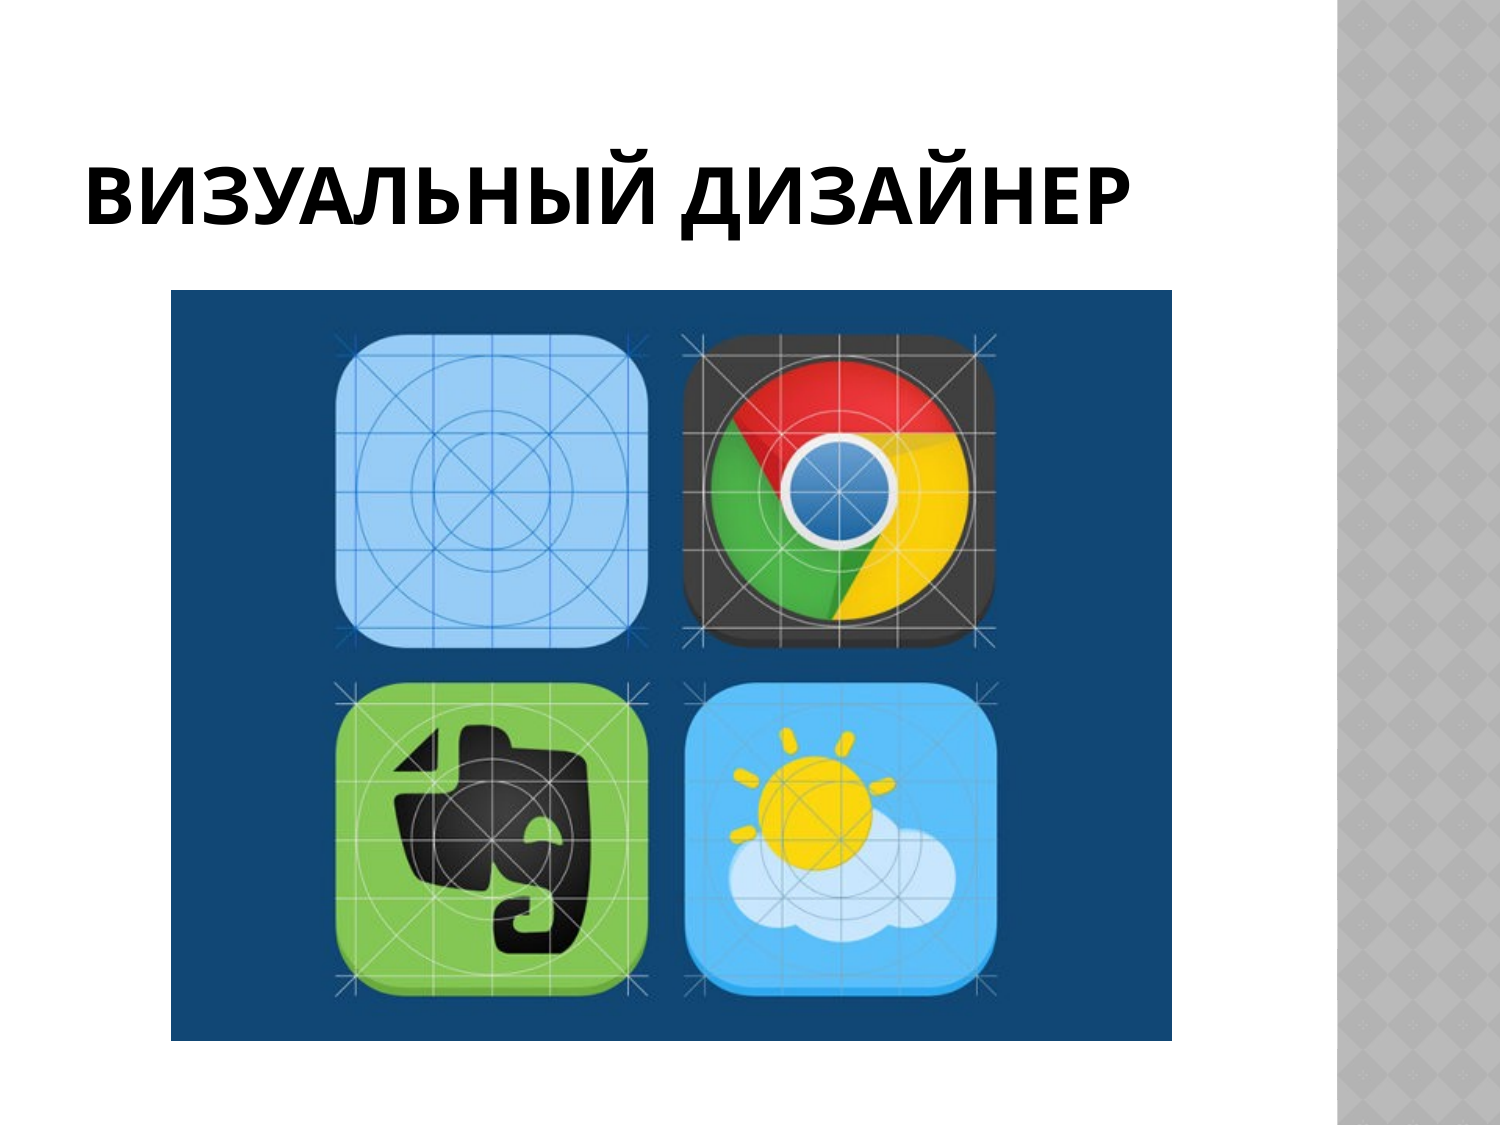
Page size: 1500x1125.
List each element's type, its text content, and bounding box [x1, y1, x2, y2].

picture [170, 290, 1172, 1042]
title Визуальный дизайнер [75, 52, 1263, 240]
